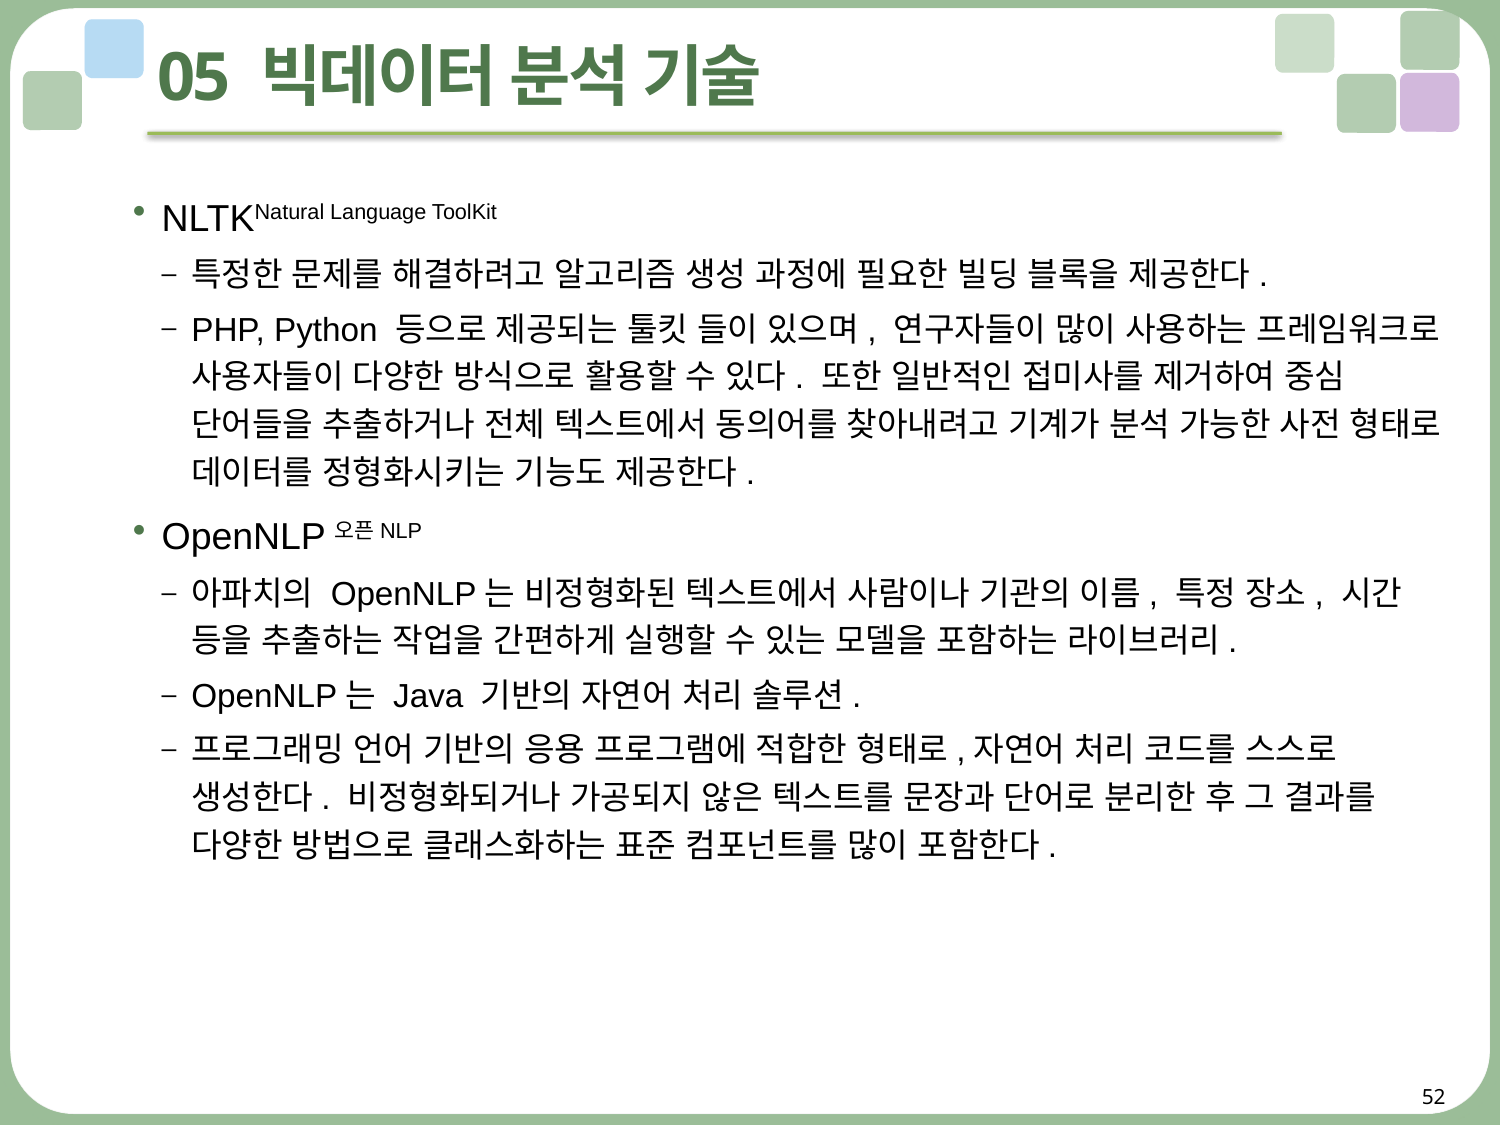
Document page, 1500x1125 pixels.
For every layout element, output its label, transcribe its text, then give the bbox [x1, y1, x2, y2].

list NLTKNatural Language ToolKit 특정한 문제를 해결하려고 알고리즘 생성 과정에 필요한 빌딩 블록을 제공한다. PHP, Python 등으로 제공되는 툴킷 들이 있으며, 연구자들이 많이 사용하는 프레임워크로 사용자들이 다양한 방식으로 활용할 수 있다. 또한 일반적인 접미사를 제거하여 중심 단어들을 추출하거나 전체 텍스트에서 동의어를 찾아내려고 기계가 분석 가능한 사전 형태로 데이터를 정형화시키는 기능도 제공한다. OpenNLP오픈NLP 아파치의 OpenNLP는 비정형화된 텍스트에서 사람이나 기관의 이름, 특정 장소, 시간 등을 추출하는 작업을 간편하게 실행할 수 있는 모델을 포함하는 라이브러리. OpenNLP는 Java 기반의 자연어 처리 솔루션. 프로그래밍 언어 기반의 응용 프로그램에 적합한 형태로,자연어 처리 코드를 스스로 생성한다. 비정형화되거나 가공되지 않은 텍스트를 문장과 단어로 분리한 후 그 결과를 다양한 방법으로 클래스화하는 표준 컴포넌트를 많이 포함한다. [29, 172, 1459, 1083]
title 05 빅데이터 분석 기술 [142, 25, 1459, 123]
picture [0, 0, 1500, 1125]
